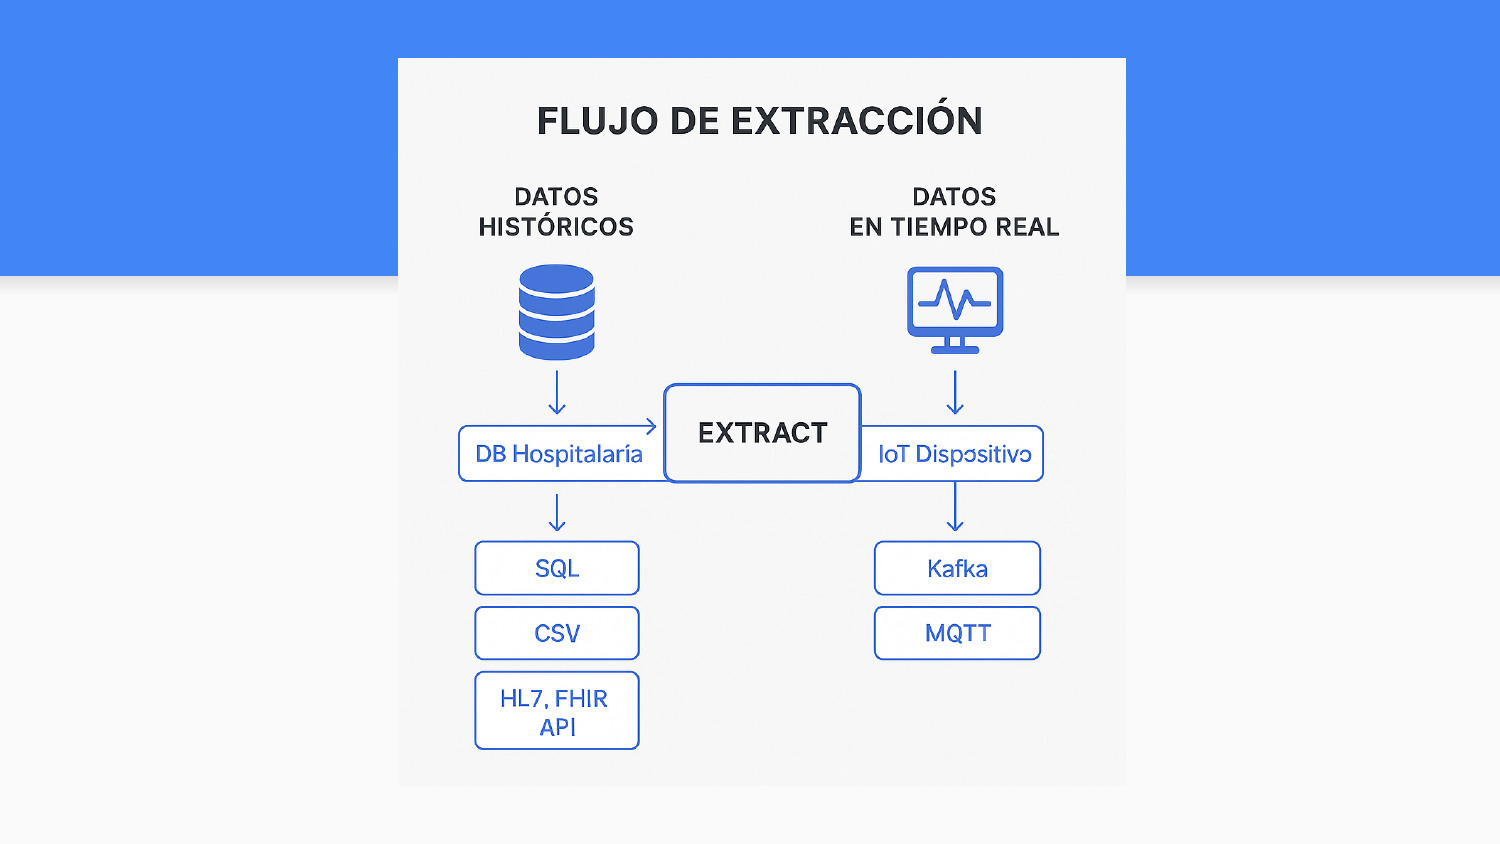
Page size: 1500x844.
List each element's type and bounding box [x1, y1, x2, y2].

picture [381, 41, 1143, 803]
